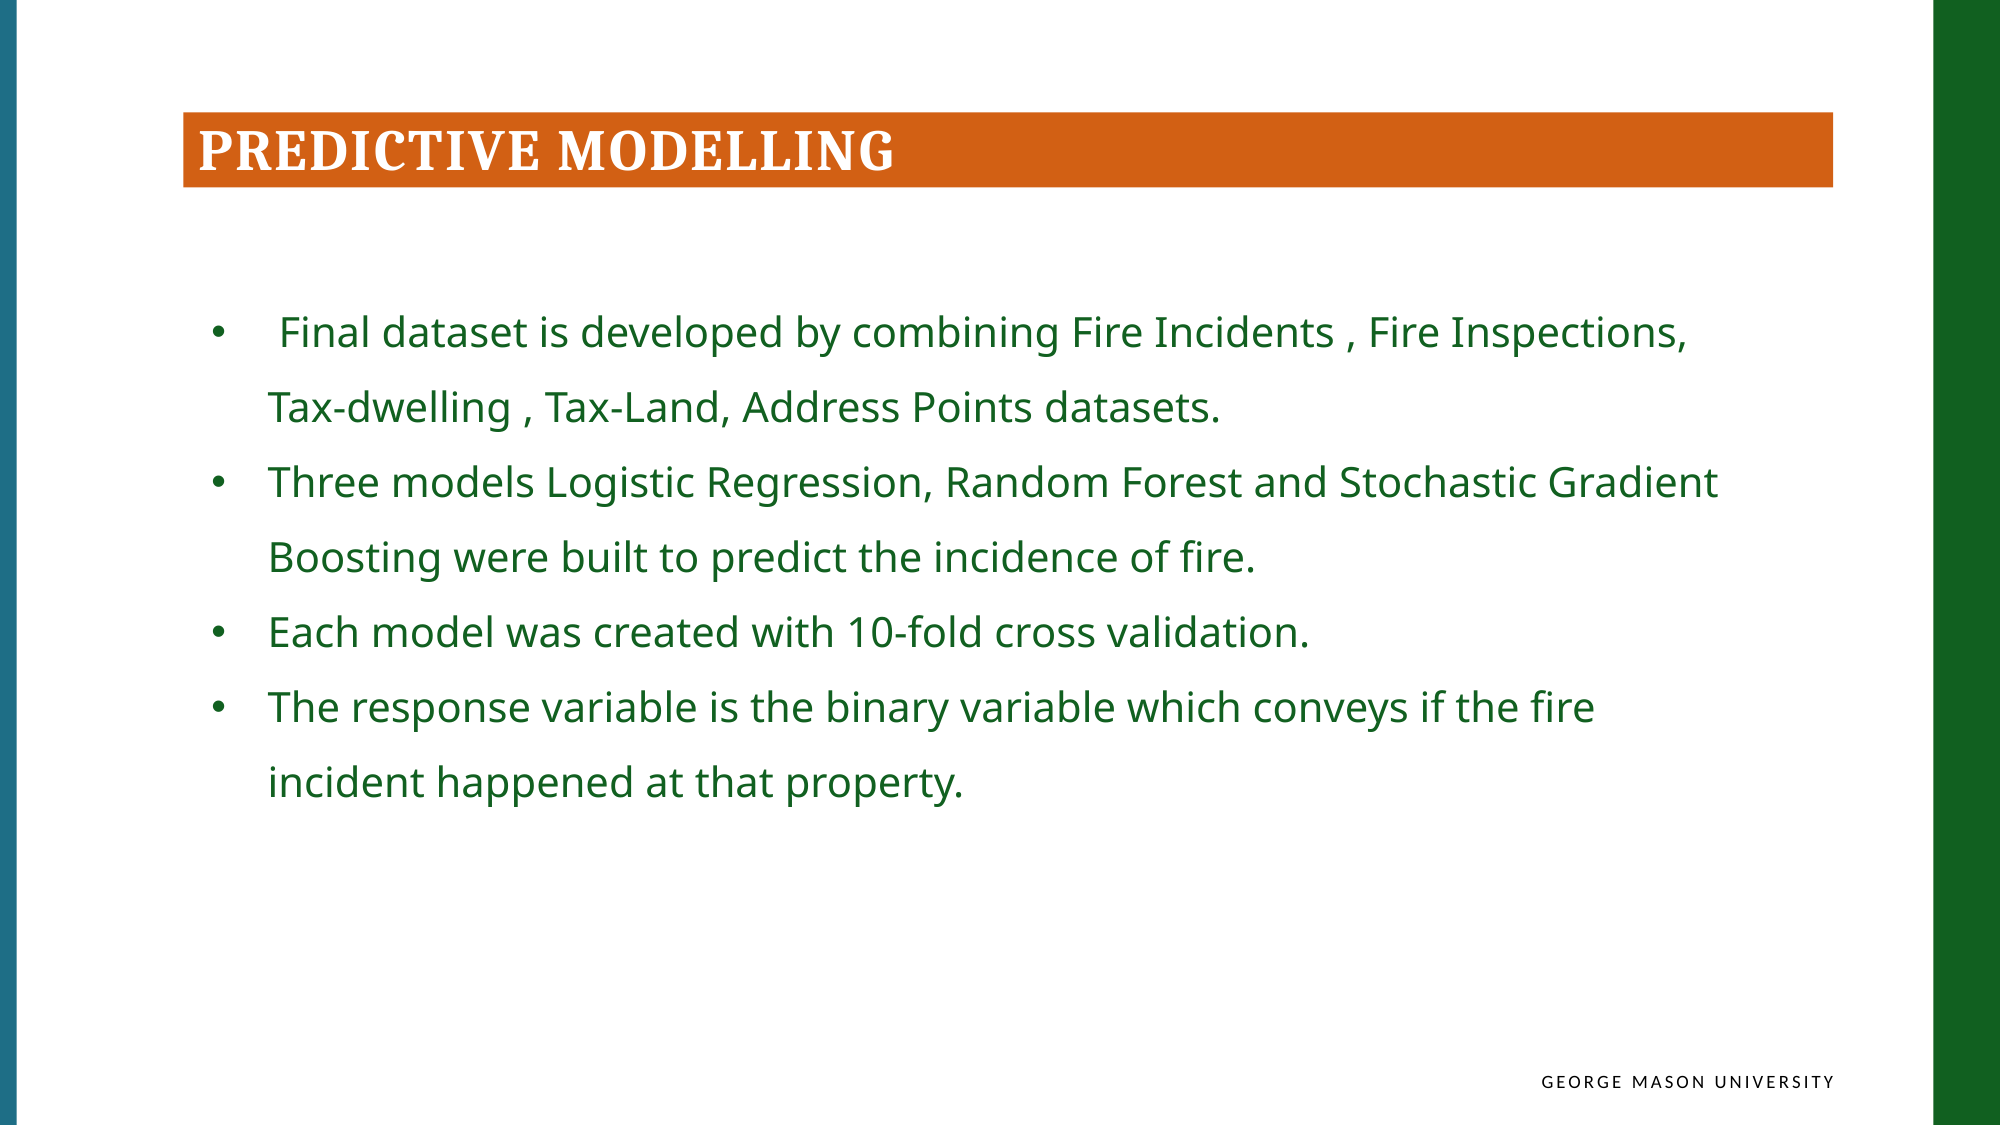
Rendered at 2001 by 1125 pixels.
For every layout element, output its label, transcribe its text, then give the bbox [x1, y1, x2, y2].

text_box Final dataset is developed by combining Fire Incidents , Fire Inspections, Tax-dwelling , Tax-Land, Address Points datasets. Three models Logistic Regression, Random Forest and Stochastic Gradient Boosting were built to predict the incidence of fire. Each model was created with 10-fold cross validation. The response variable is the binary variable which conveys if the fire incident happened at that property. [196, 273, 1749, 814]
list Predictive modelling [183, 112, 1834, 188]
